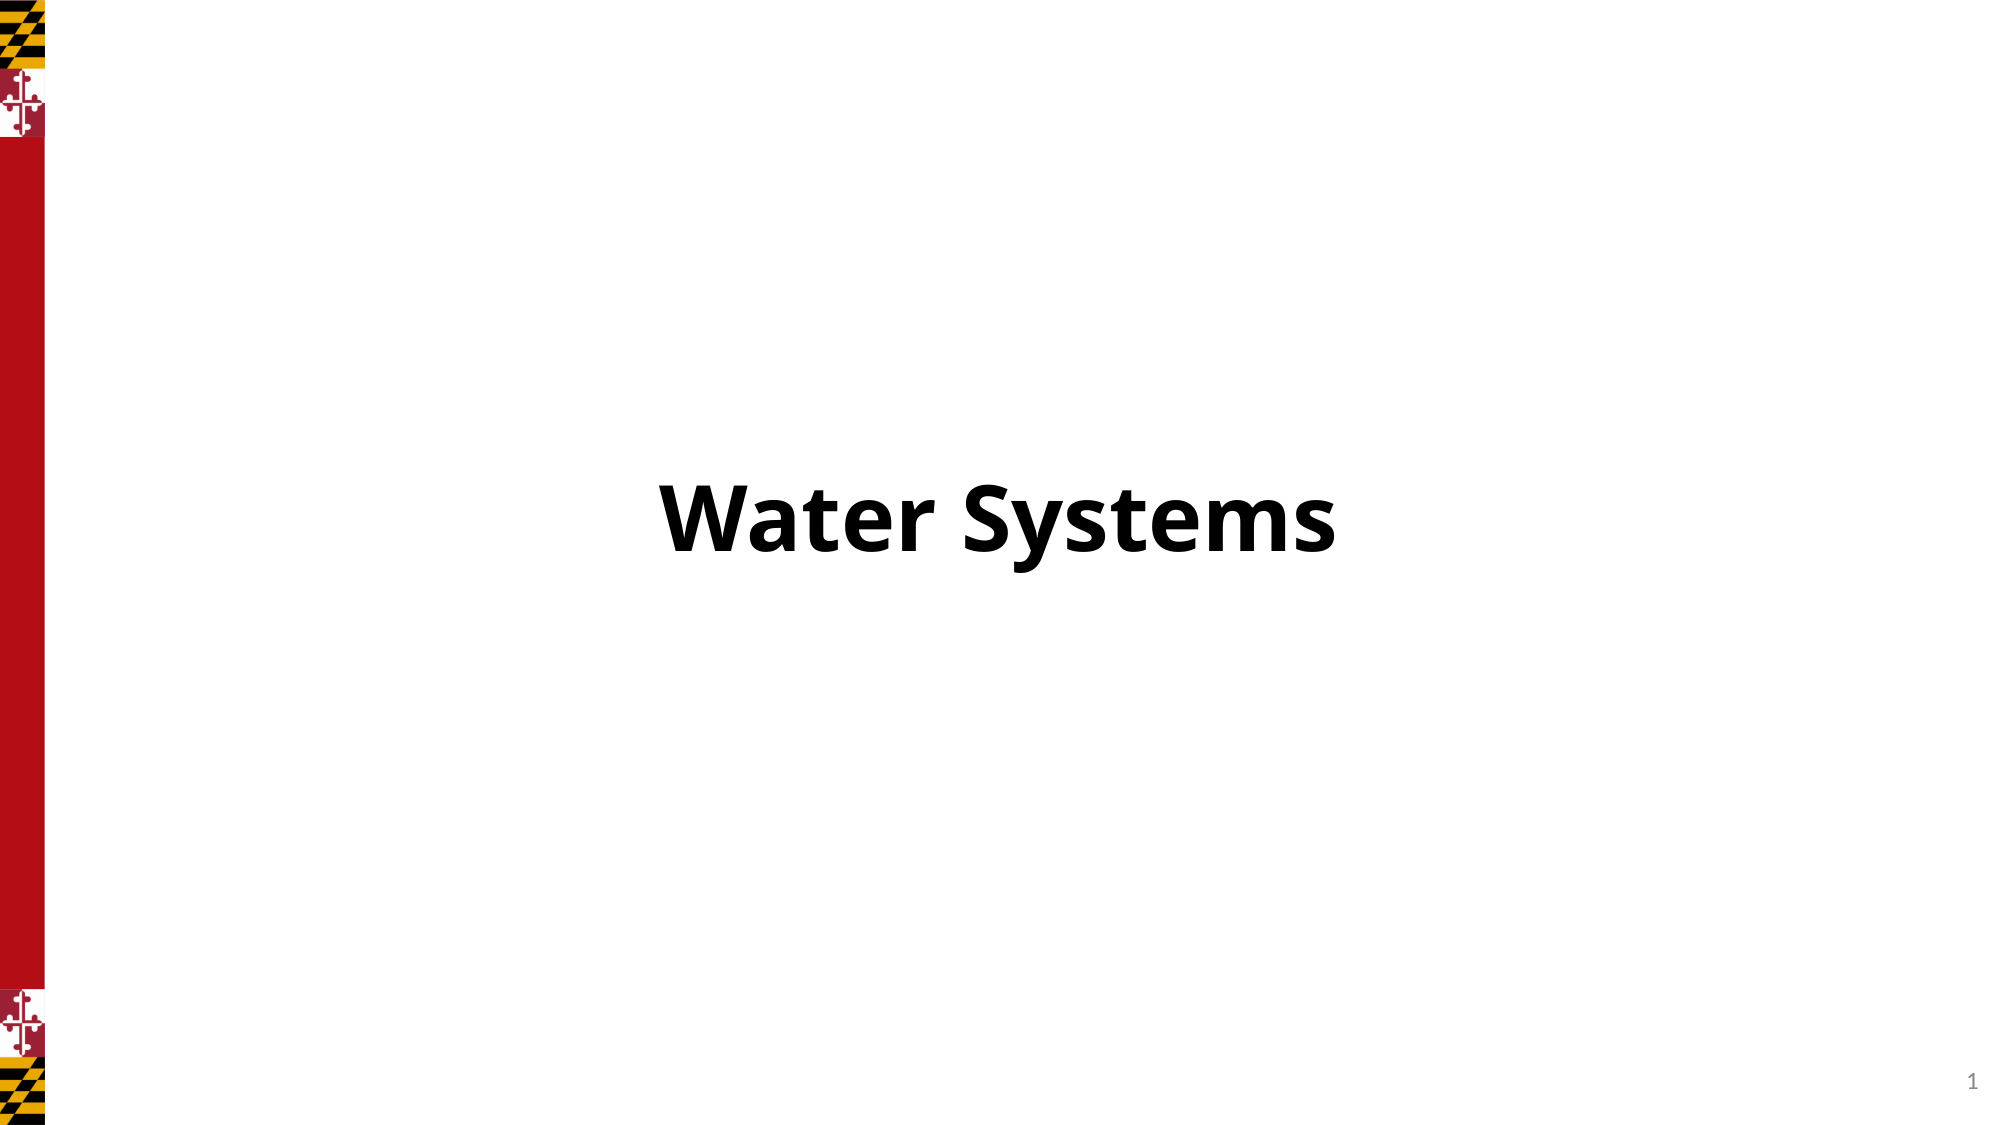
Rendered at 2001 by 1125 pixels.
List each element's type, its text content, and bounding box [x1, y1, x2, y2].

picture [0, 1, 45, 137]
title Water Systems [136, 280, 1862, 749]
picture [0, 990, 45, 1125]
